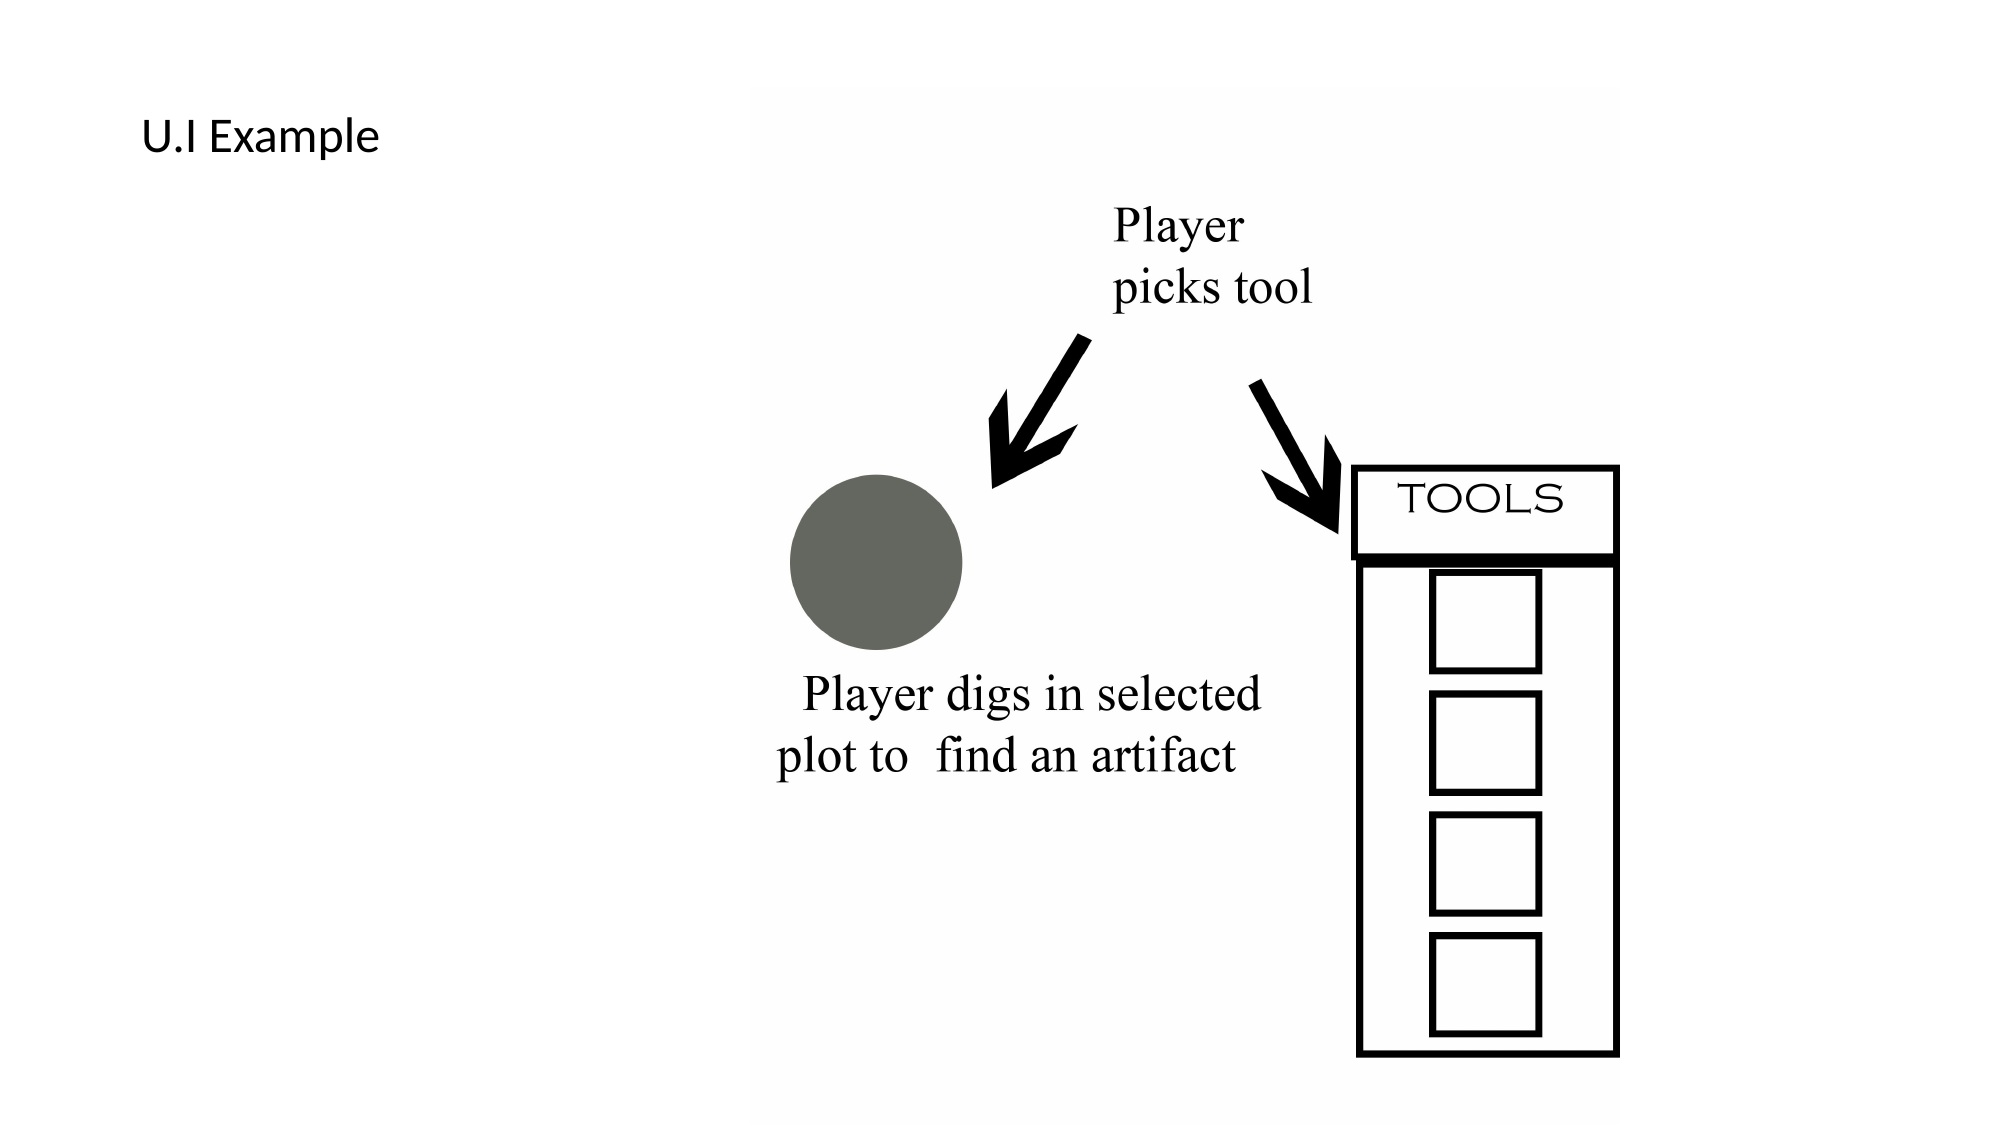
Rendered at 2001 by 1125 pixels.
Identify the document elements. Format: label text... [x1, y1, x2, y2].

picture [749, 87, 1620, 1125]
text_box U.I Example [126, 95, 407, 171]
